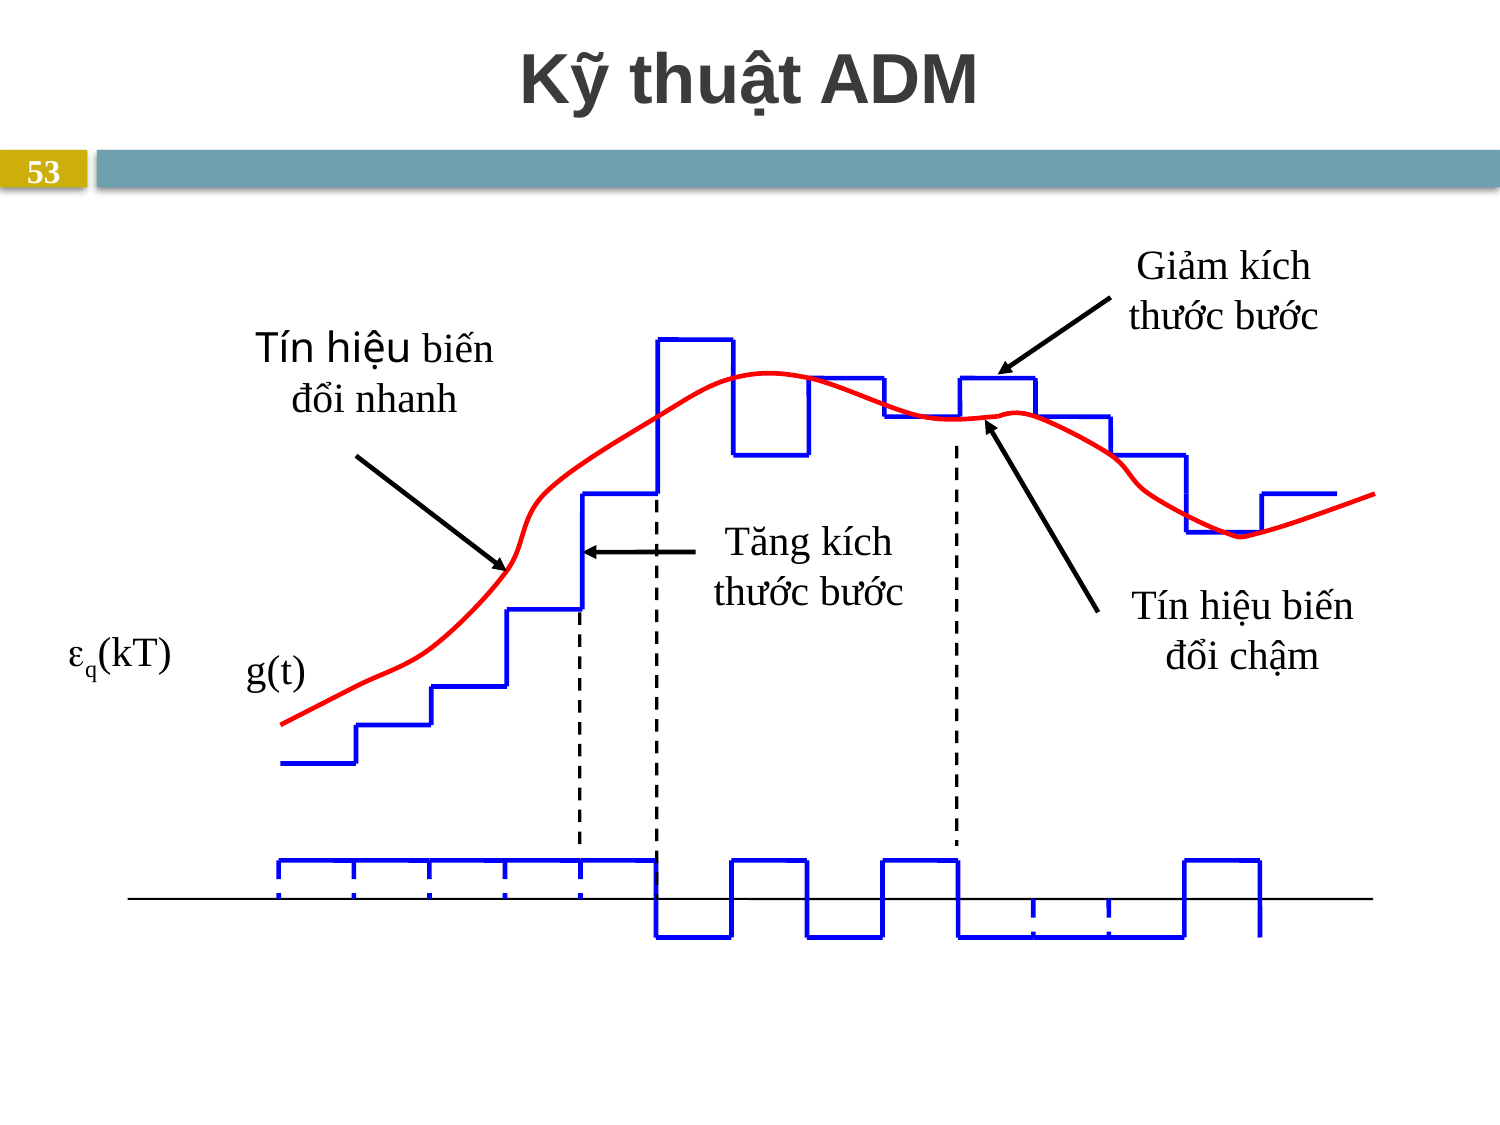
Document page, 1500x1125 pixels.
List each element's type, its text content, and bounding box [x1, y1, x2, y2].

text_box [50, 237, 1376, 938]
title Kỹ thuật ADM [0, 12, 1500, 138]
slide_number 53 [0, 149, 88, 191]
